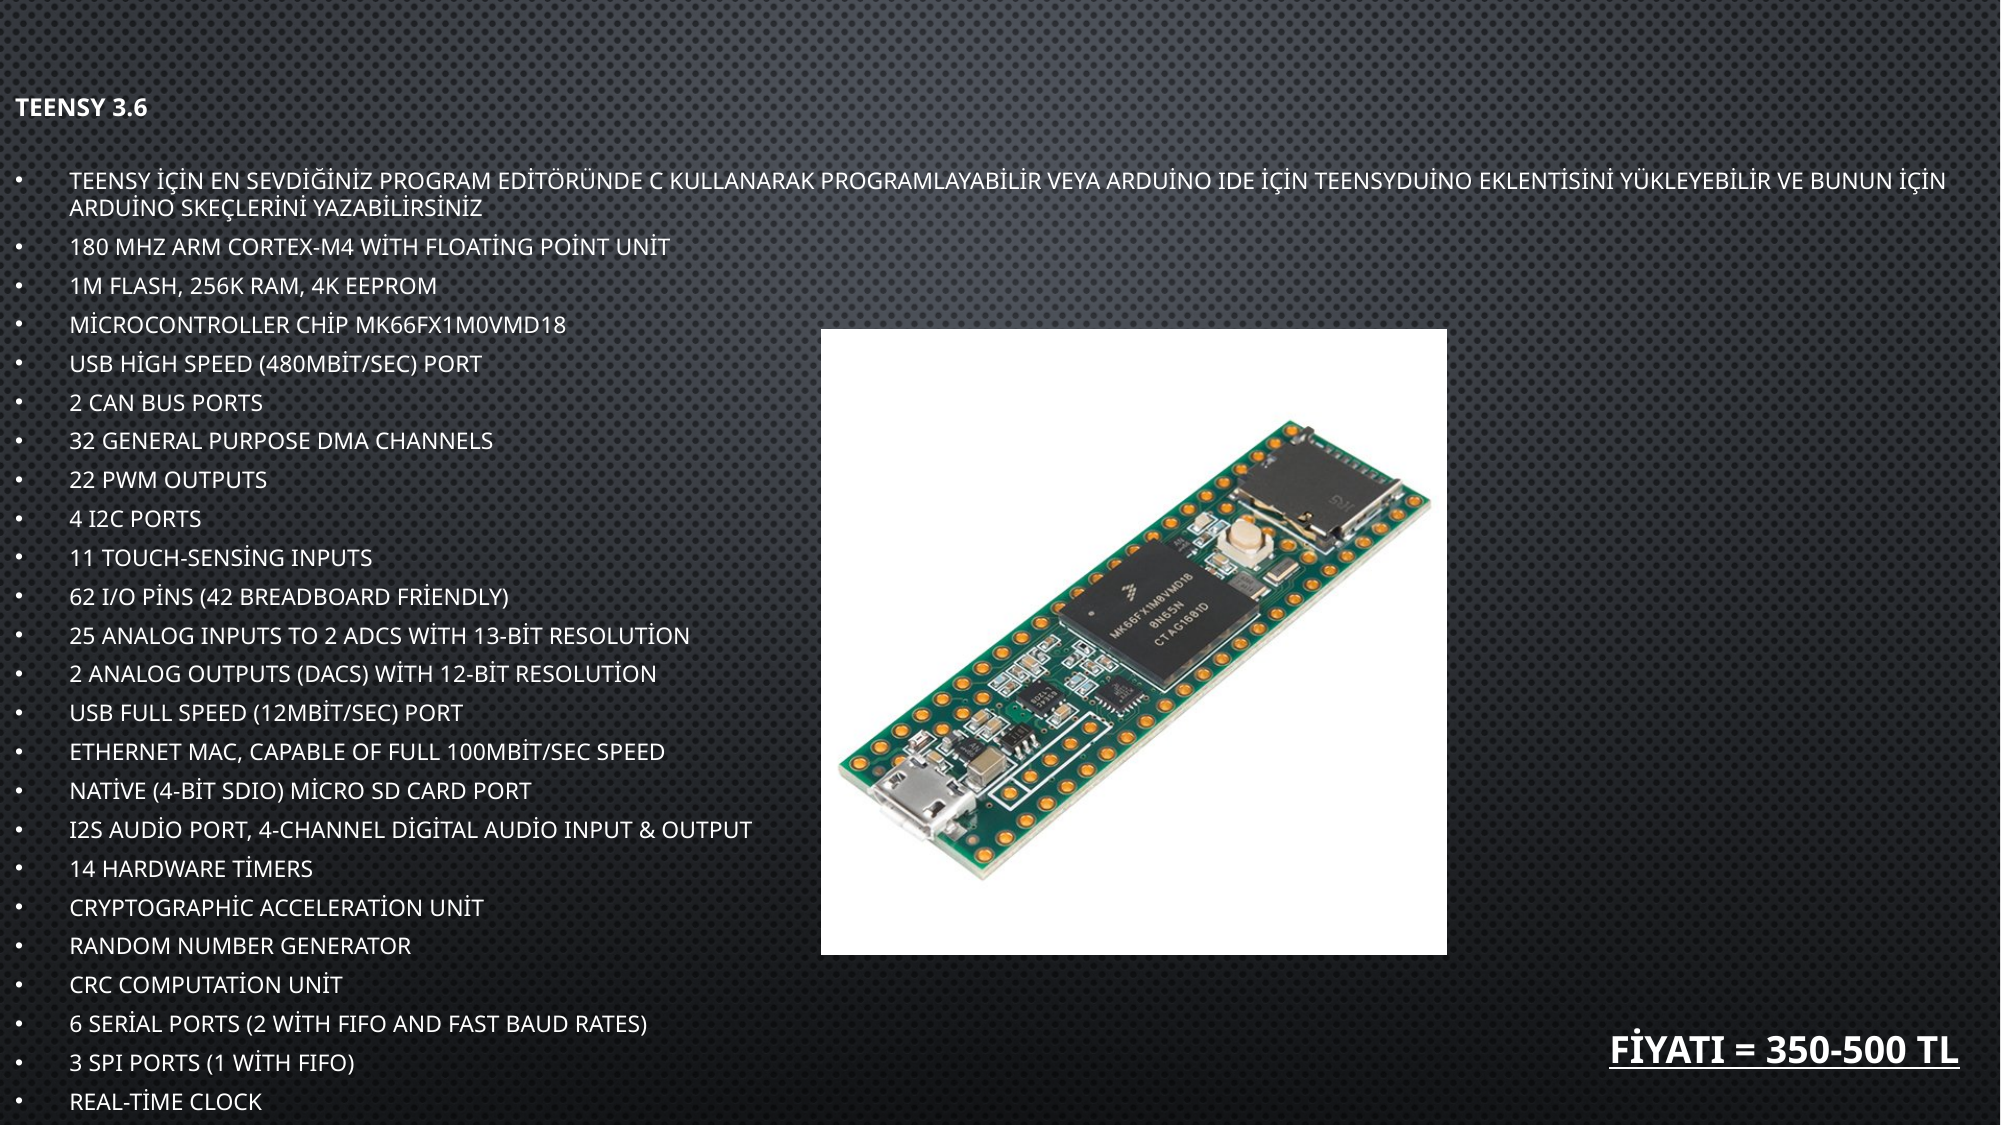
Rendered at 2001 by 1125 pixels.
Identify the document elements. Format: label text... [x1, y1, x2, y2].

title Teensy 3.6 [0, 83, 379, 158]
text_box FİYATI = 350-500 TL [1594, 1018, 1975, 1079]
list Teensy için en sevdiğiniz program editöründe C kullanarak programlayabilir veya Arduino IDE için Teensyduino eklentisini yükleyebilir ve bunun için Arduino skeçlerini yazabilirsiniz 180 MHz ARM Cortex-M4 with Floating Point Unit 1M Flash, 256K RAM, 4K EEPROM Microcontroller Chip MK66FX1M0VMD18 USB High Speed (480Mbit/sec) Port 2 CAN Bus Ports 32 General Purpose DMA Channels 22 PWM Outputs 4 I2C Ports 11 Touch-Sensing Inputs 62 I/O Pins (42 breadboard friendly) 25 Analog Inputs to 2 ADCs with 13-bit resolution 2 Analog Outputs (DACs) with 12-bit resolution USB Full Speed (12Mbit/sec) Port Ethernet mac, capable of full 100Mbit/sec speed Native (4-bit SDIO) micro SD card port I2S Audio Port, 4-Channel Digital Audio Input & Output 14 Hardware Timers Cryptographic Acceleration Unit Random Number Generator CRC Computation Unit 6 Serial Ports (2 with FIFO and Fast Baud Rates) 3 SPI Ports (1 with FIFO) Real-Time Clock [0, 158, 2000, 1125]
picture [821, 329, 1447, 955]
